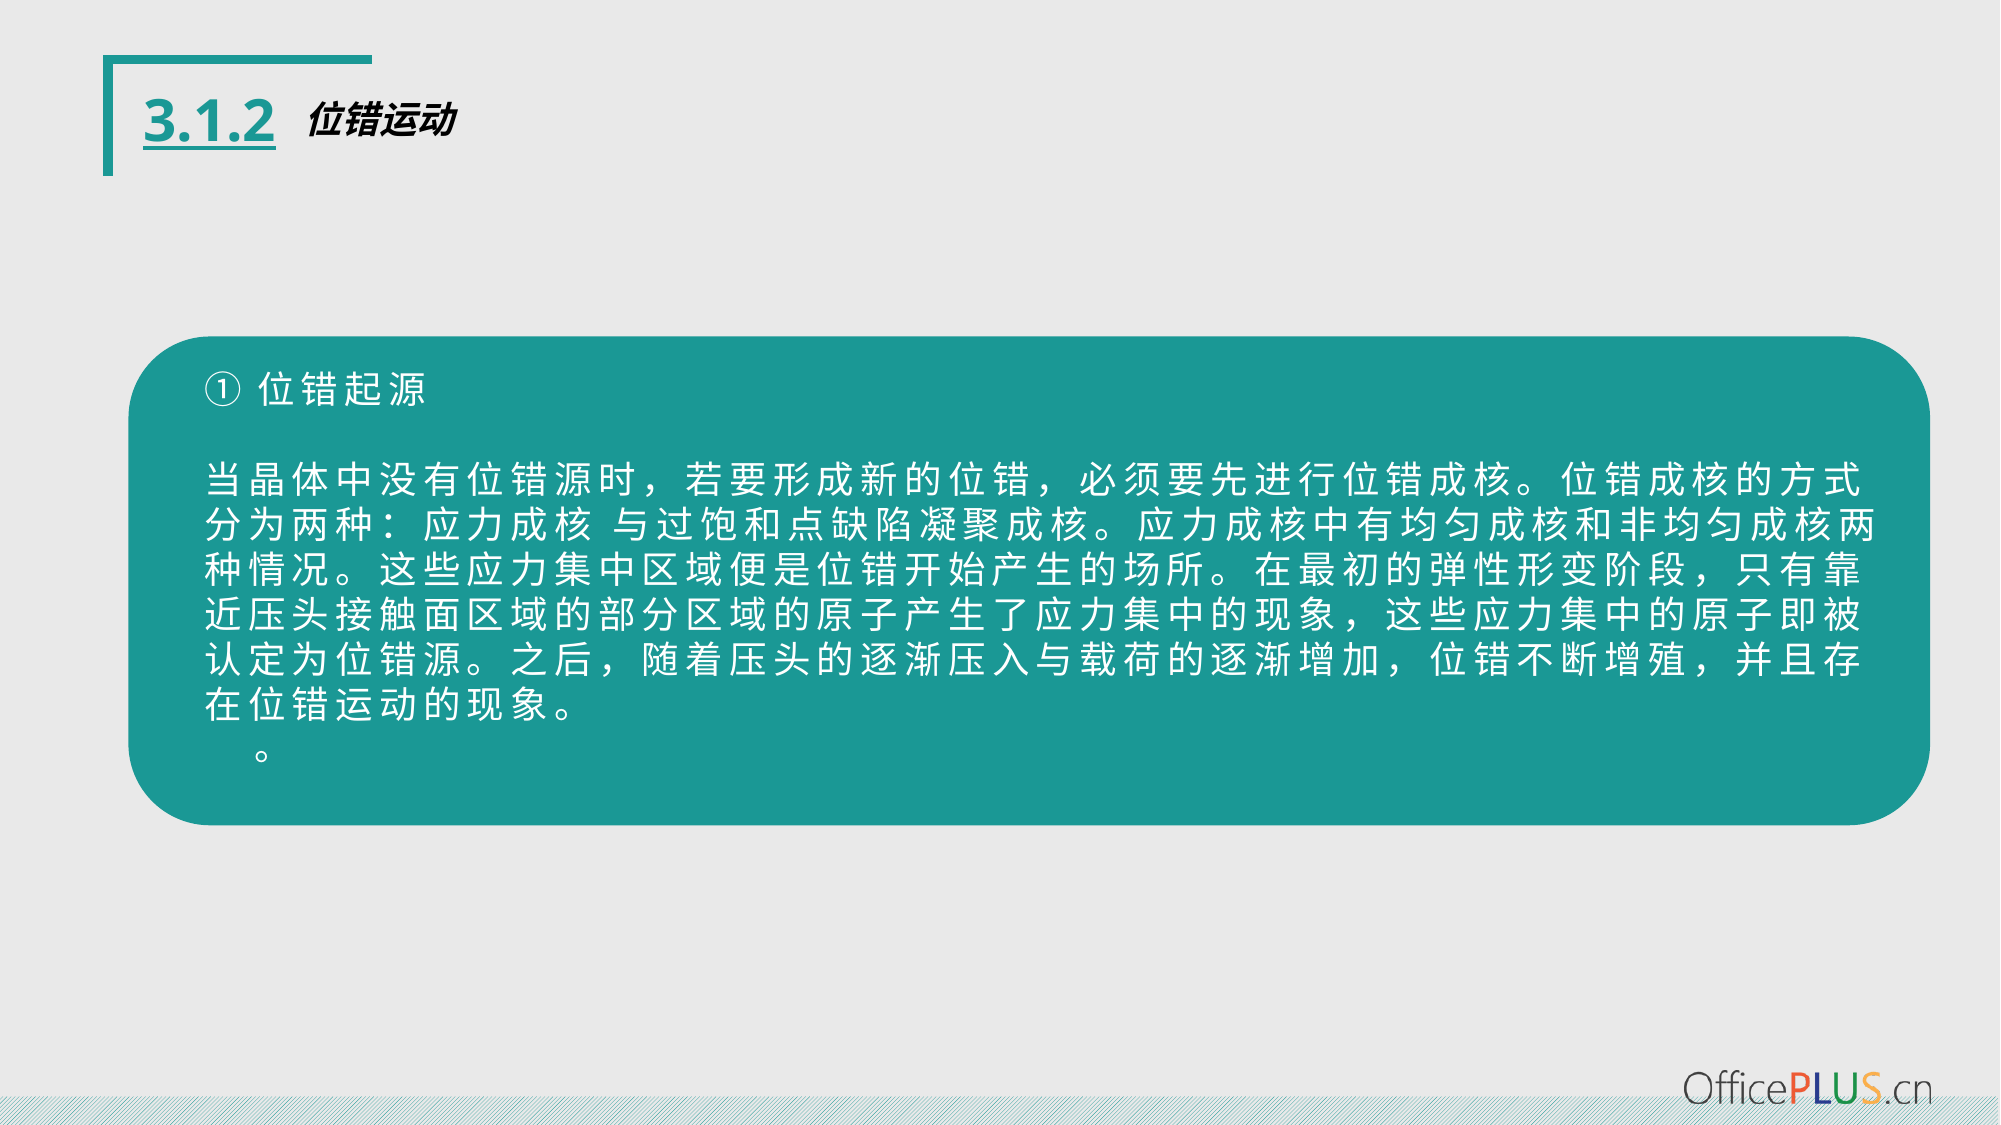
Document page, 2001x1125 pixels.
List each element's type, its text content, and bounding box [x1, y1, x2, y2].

text_box 3.1.2 [128, 75, 331, 161]
text_box [127, 335, 1907, 824]
text_box ①位错起源 当晶体中没有位错源时，若要形成新的位错，必须要先进行位错成核。位错成核的方式分为两种：应力成核 与过饱和点缺陷凝聚成核。应力成核中有均匀成核和非均匀成核两种情况。这些应力集中区域便是位错开始产生的场所。在最初的弹性形变阶段，只有靠近压头接触面区域的部分区域的原子产生了应力集中的现象，这些应力集中的原子即被认定为位错源。之后，随着压头的逐渐压入与载荷的逐渐增加，位错不断增殖，并且存在位错运动的现象。 。 [189, 359, 1925, 866]
text_box 位错运动 [289, 88, 729, 148]
text_box [1925, 386, 1932, 775]
picture [1684, 1070, 1931, 1104]
